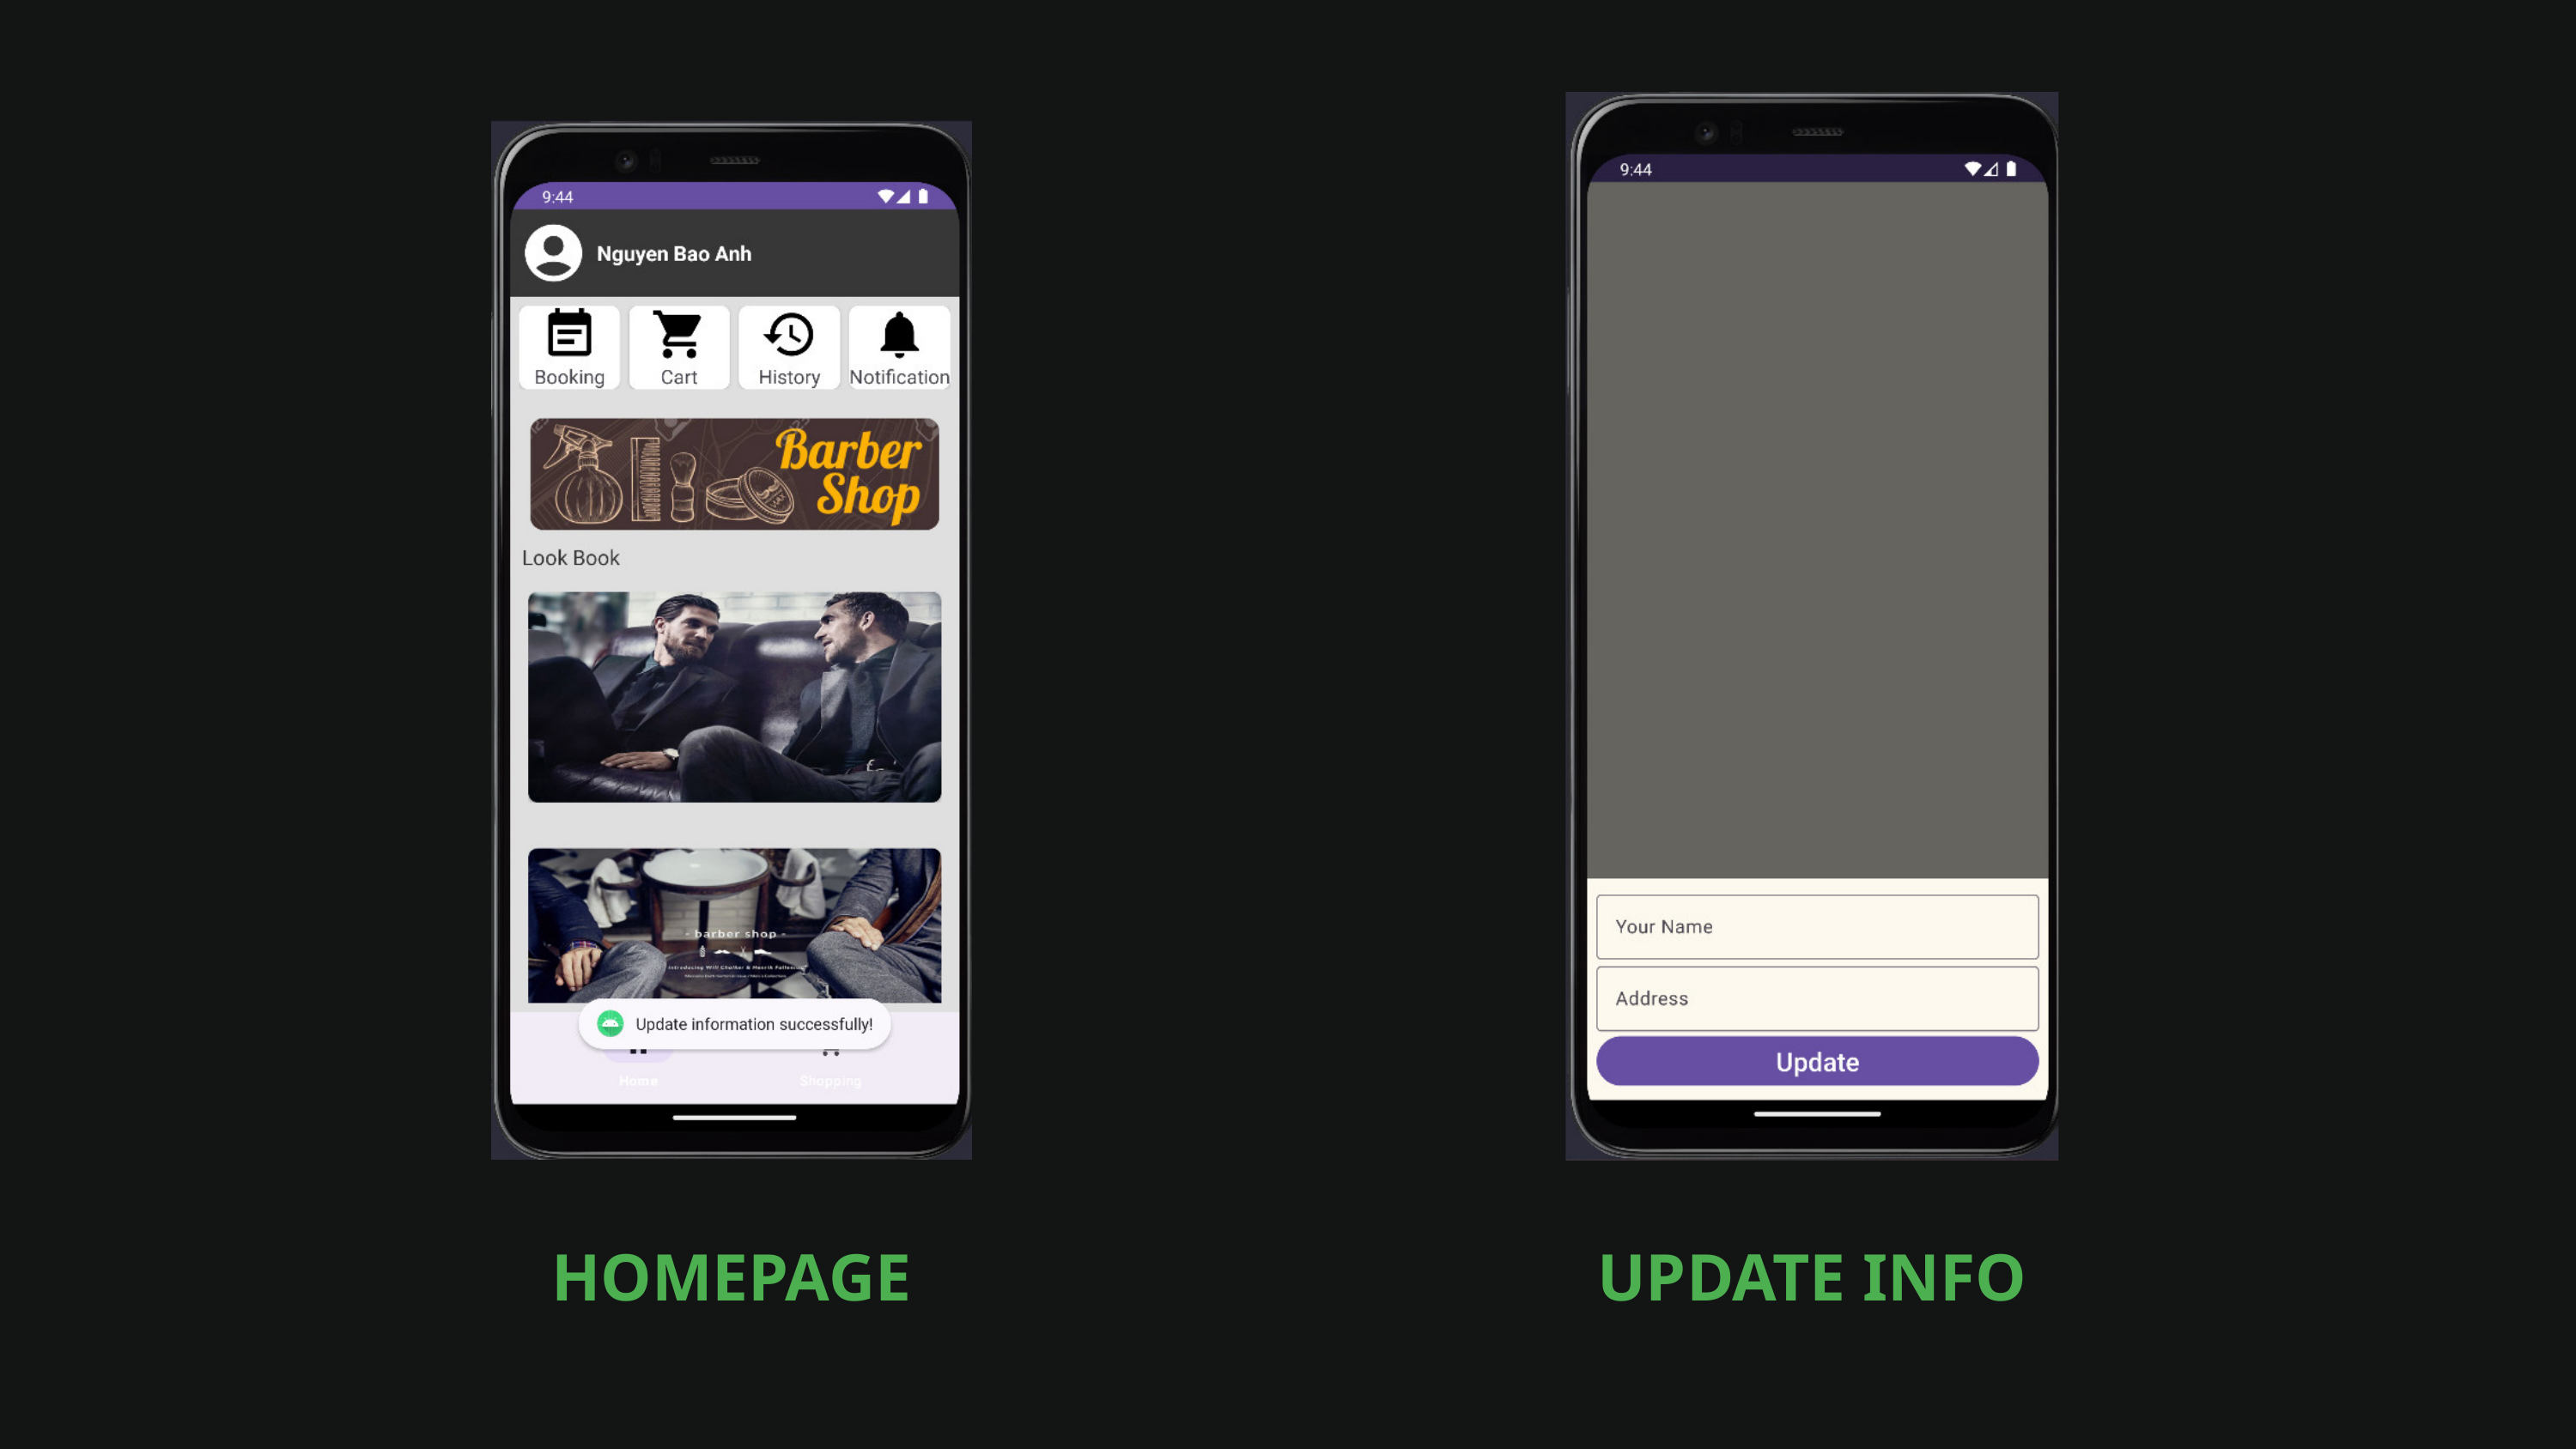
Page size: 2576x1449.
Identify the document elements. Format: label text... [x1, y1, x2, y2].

text_box UPDATE INFO [1571, 1221, 2053, 1313]
text_box HOMEPAGE [490, 1221, 972, 1313]
text_box [1565, 92, 2059, 1161]
text_box [490, 120, 972, 1161]
